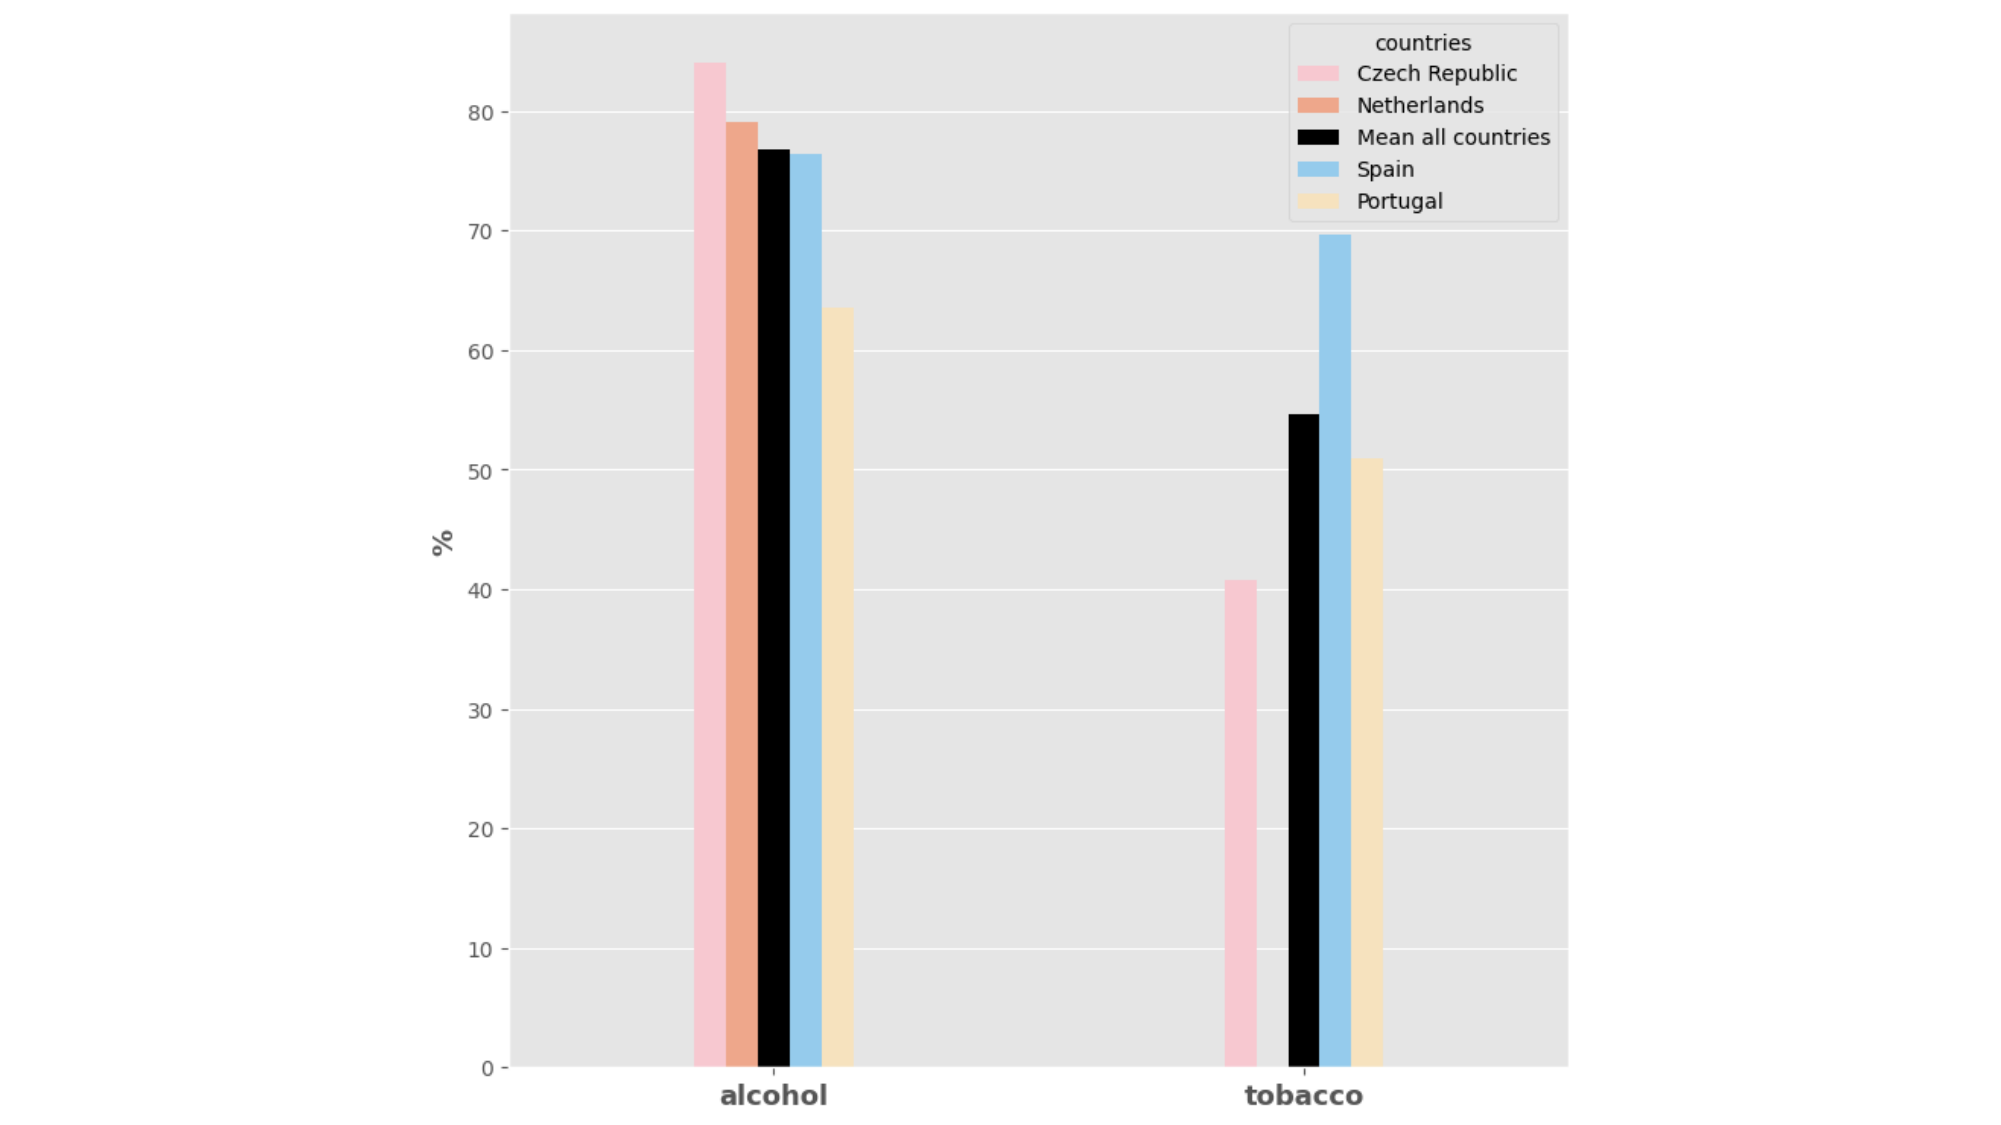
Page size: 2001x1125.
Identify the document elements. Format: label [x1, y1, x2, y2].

picture [416, 0, 1584, 1125]
